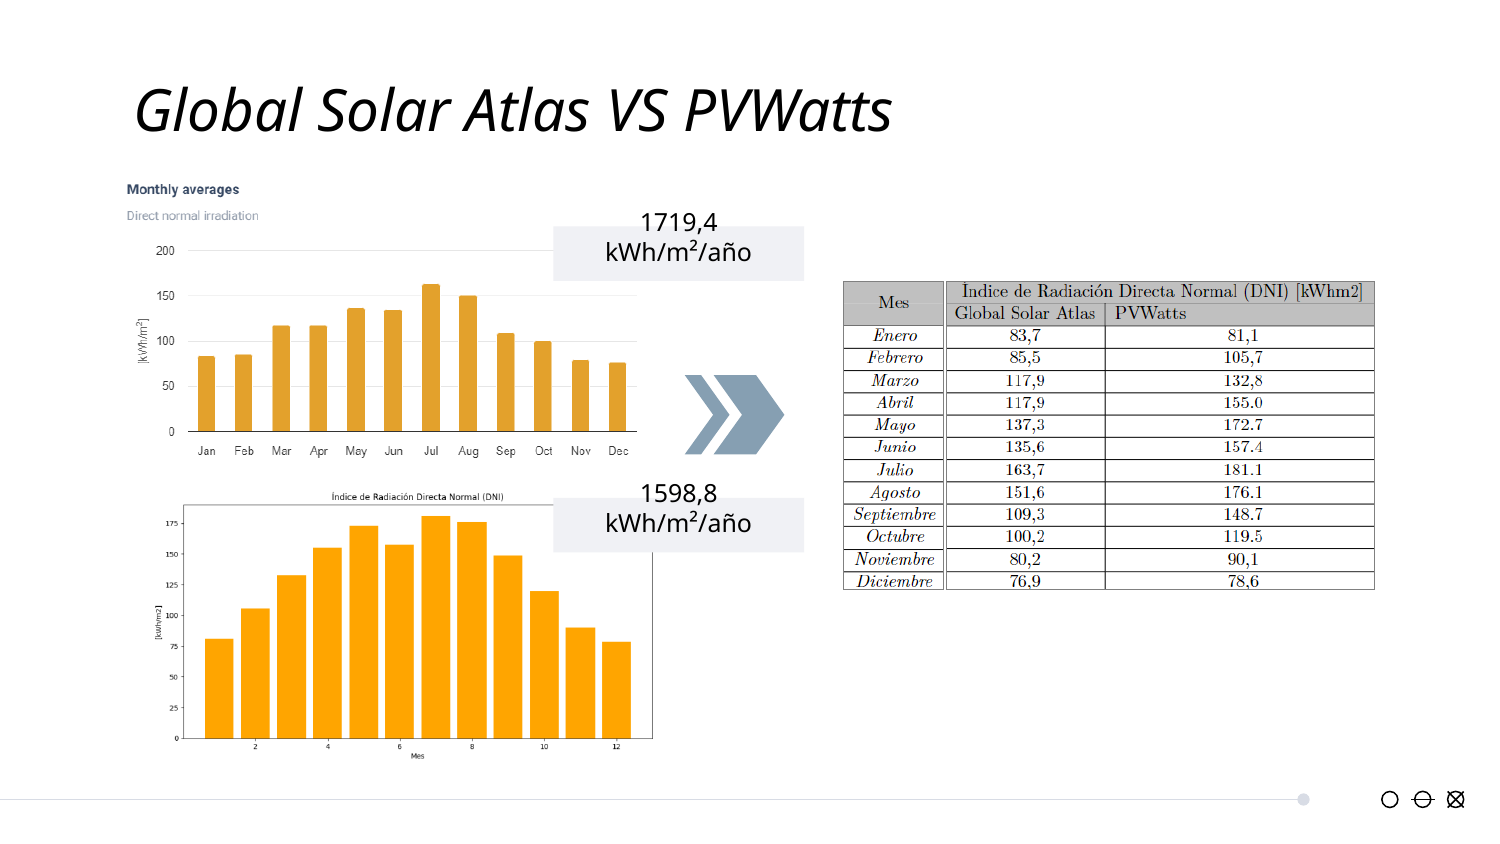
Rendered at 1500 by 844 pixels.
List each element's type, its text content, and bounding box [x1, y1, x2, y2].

text_box 1598,8 kWh/m²/año [658, 497, 805, 553]
picture [946, 280, 1375, 591]
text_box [684, 374, 785, 455]
text_box Global Solar Atlas VS PVWatts [118, 66, 944, 159]
text_box 1719,4 kWh/m²/año [652, 226, 805, 281]
picture [843, 280, 944, 591]
picture [150, 489, 654, 763]
picture [117, 169, 648, 466]
